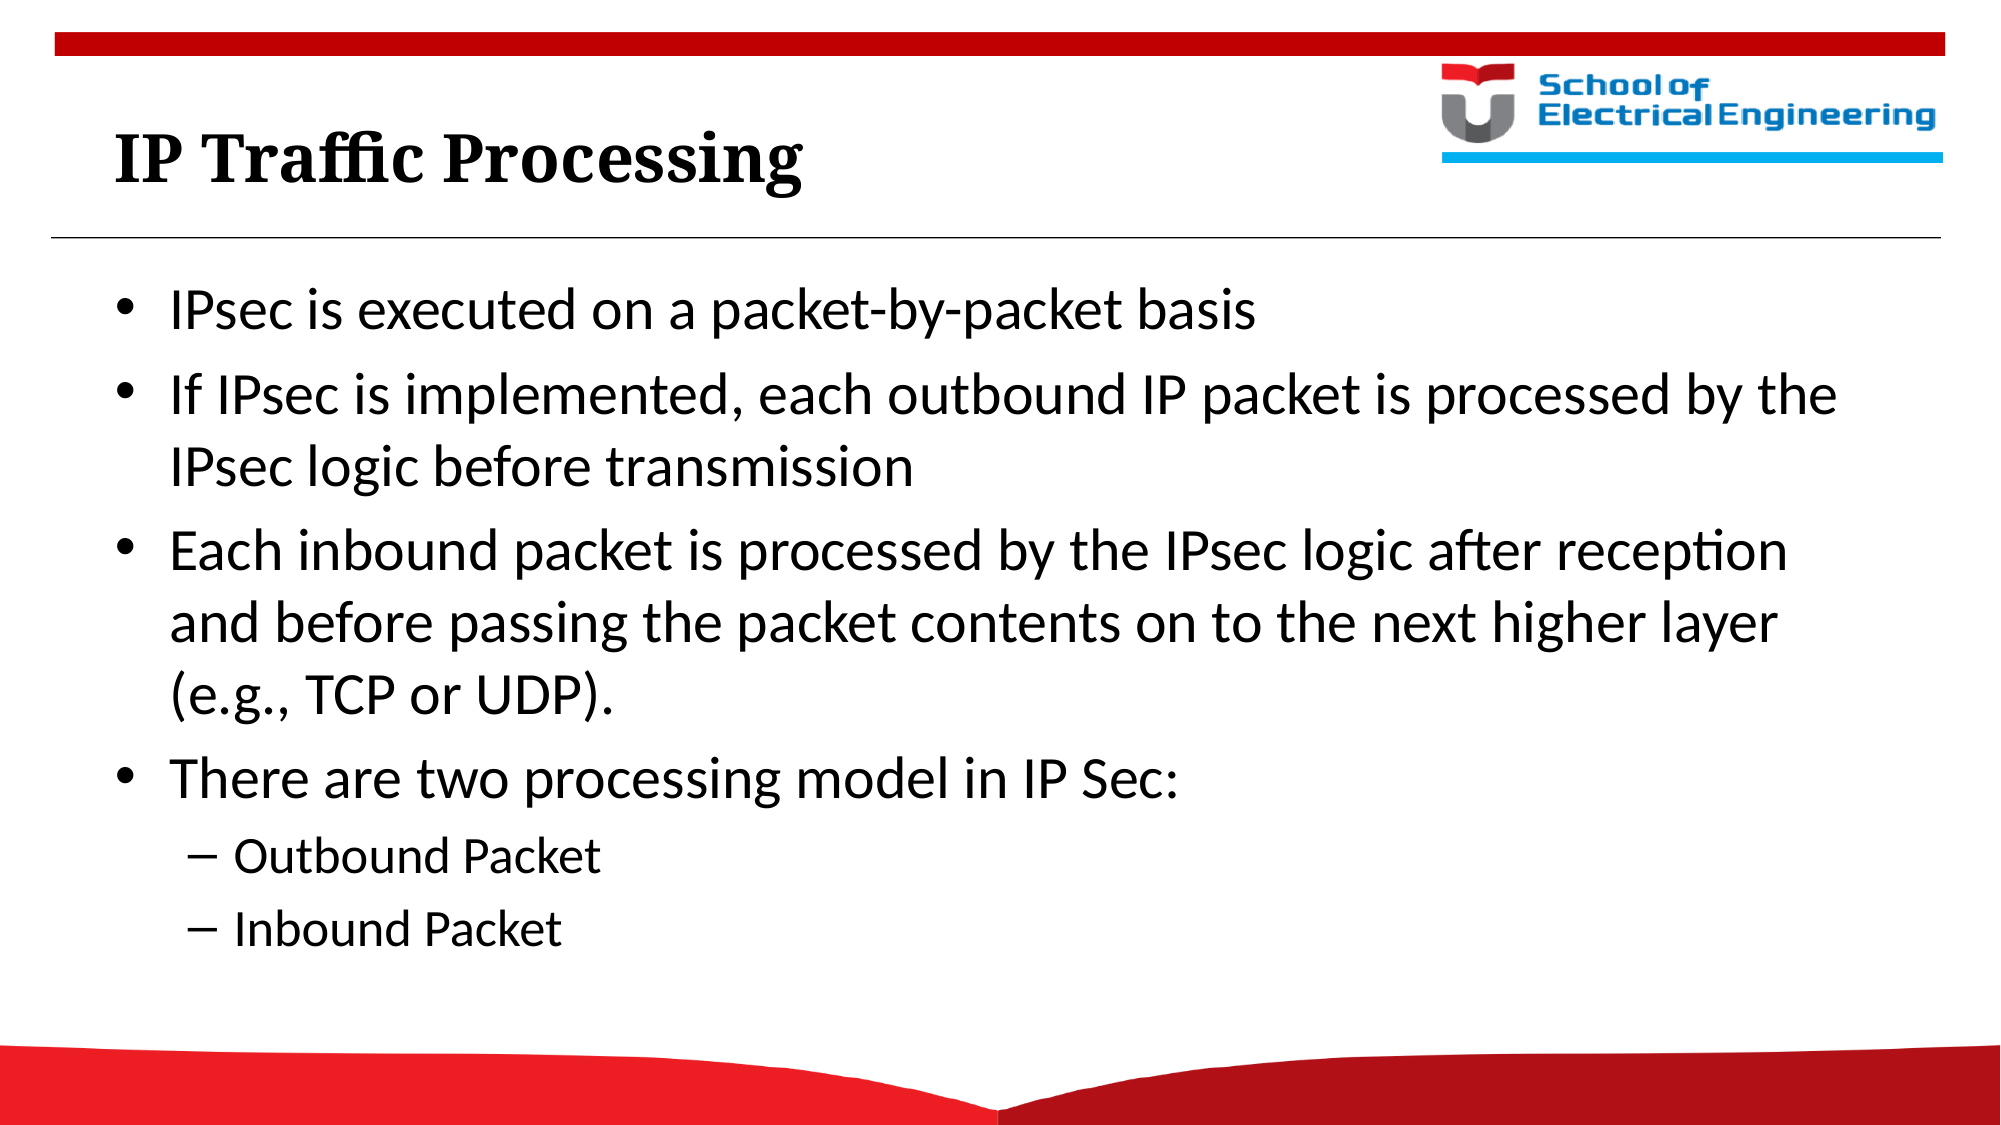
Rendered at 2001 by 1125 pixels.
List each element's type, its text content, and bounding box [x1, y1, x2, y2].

picture [0, 1036, 2001, 1125]
list IPsec is executed on a packet-by-packet basis If IPsec is implemented, each outbound IP packet is processed by the IPsec logic before transmission Each inbound packet is processed by the IPsec logic after reception and before passing the packet contents on to the next higher layer (e.g., TCP or UDP). There are two processing model in IP Sec: Outbound Packet Inbound Packet [99, 262, 1900, 1035]
title IP Traffic Processing [99, 78, 1432, 233]
picture [1431, 63, 1943, 163]
